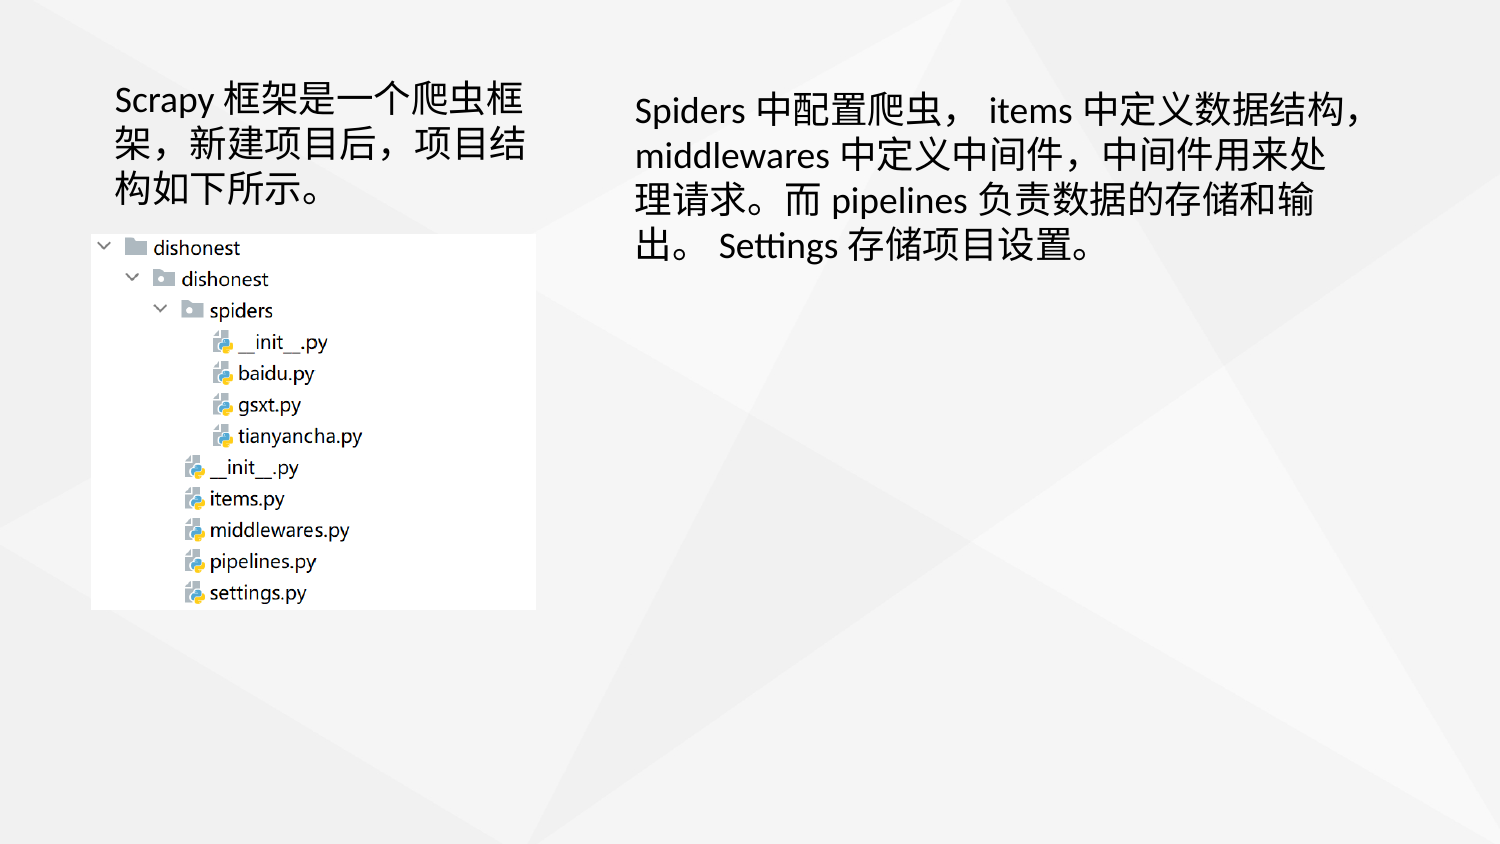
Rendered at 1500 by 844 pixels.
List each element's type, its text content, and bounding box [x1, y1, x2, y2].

text_box Spiders中配置爬虫，items中定义数据结构，middlewares中定义中间件，中间件用来处理请求。而pipelines负责数据的存储和输出。Settings存储项目设置。 [620, 79, 1365, 274]
text_box Scrapy框架是一个爬虫框架，新建项目后，项目结构如下所示。 [100, 67, 561, 263]
picture [0, 0, 1500, 844]
